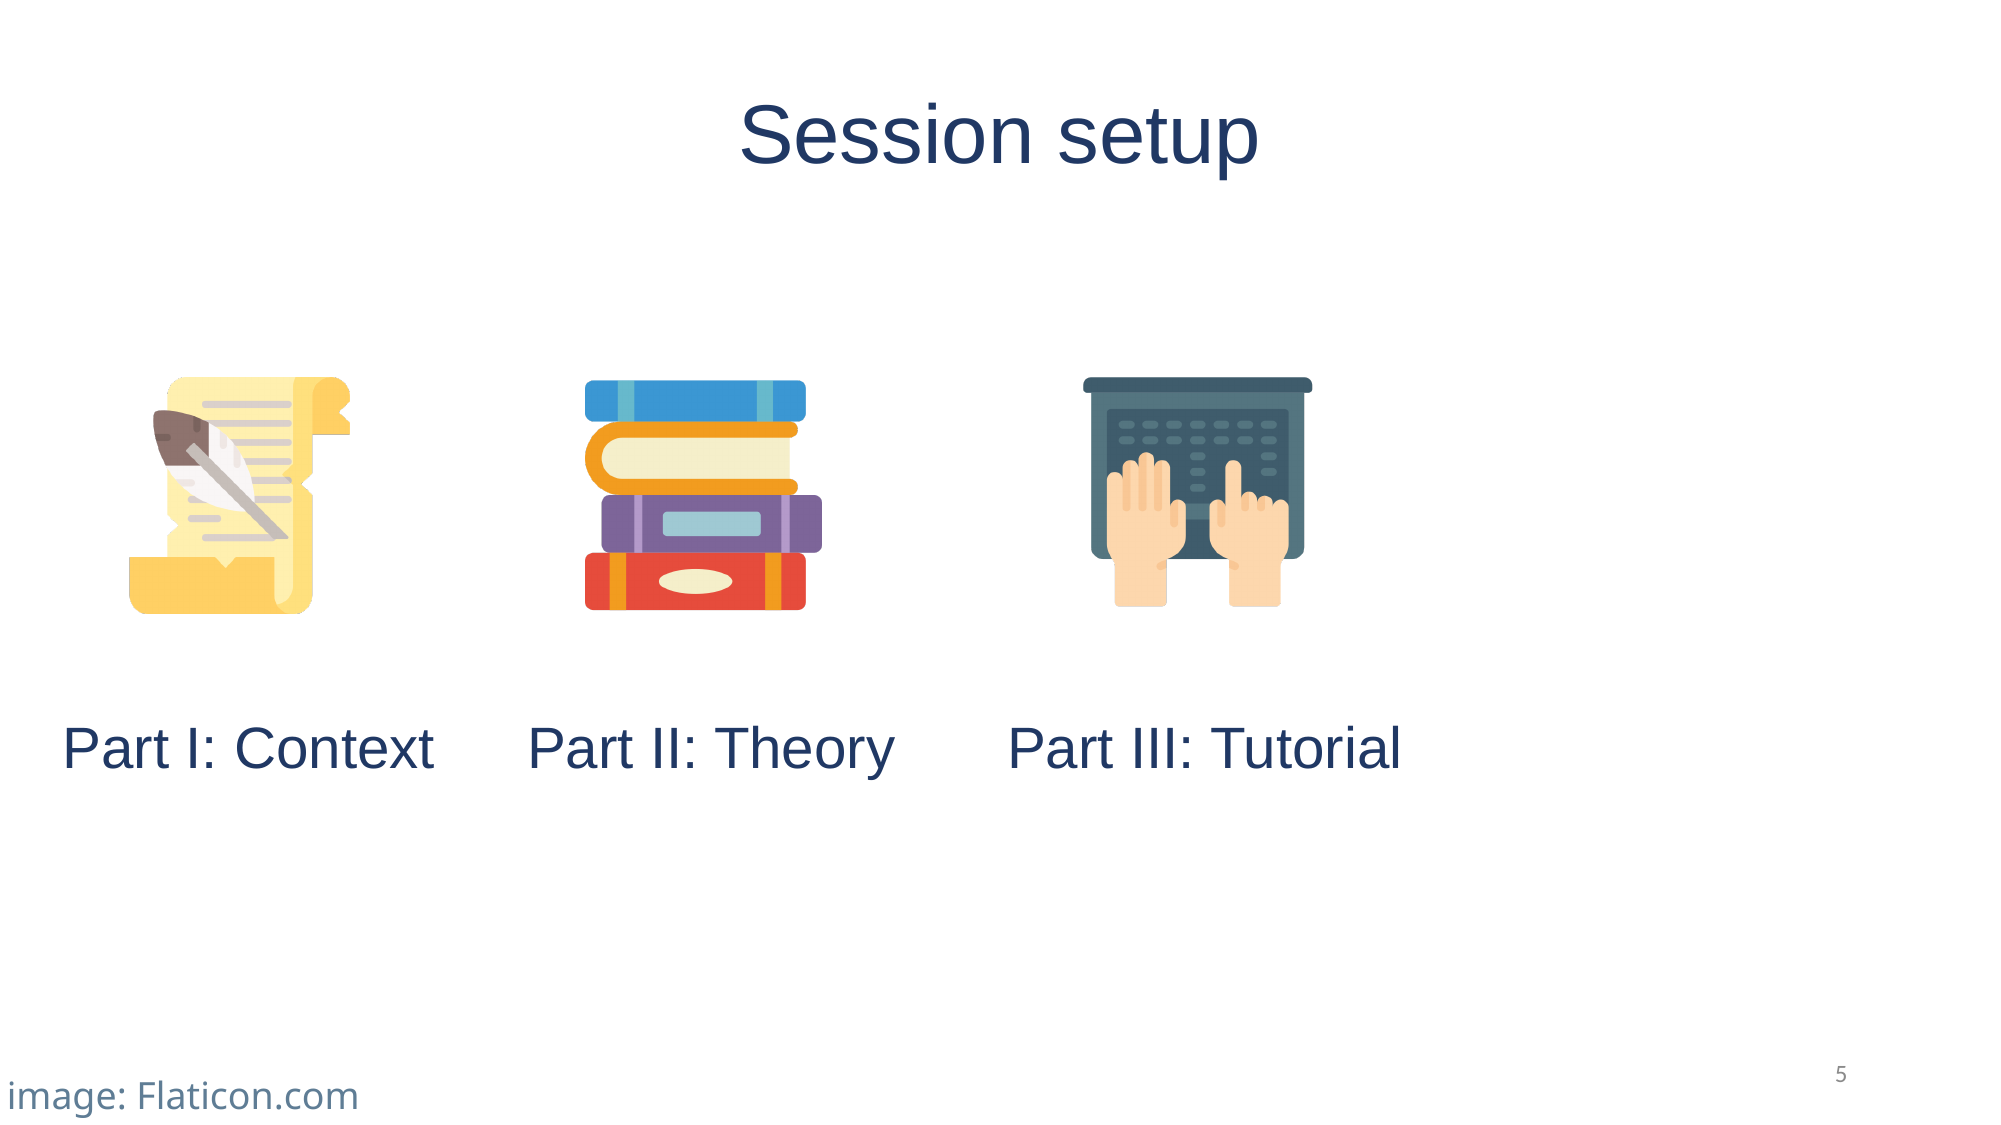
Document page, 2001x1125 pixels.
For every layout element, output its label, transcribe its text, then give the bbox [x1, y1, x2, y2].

slide_number 5 [1412, 1042, 1863, 1103]
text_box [45, 377, 453, 789]
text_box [510, 376, 914, 789]
title Session setup [0, 0, 2000, 190]
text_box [990, 373, 1421, 789]
text_box image: Flaticon.com [0, 1064, 375, 1125]
